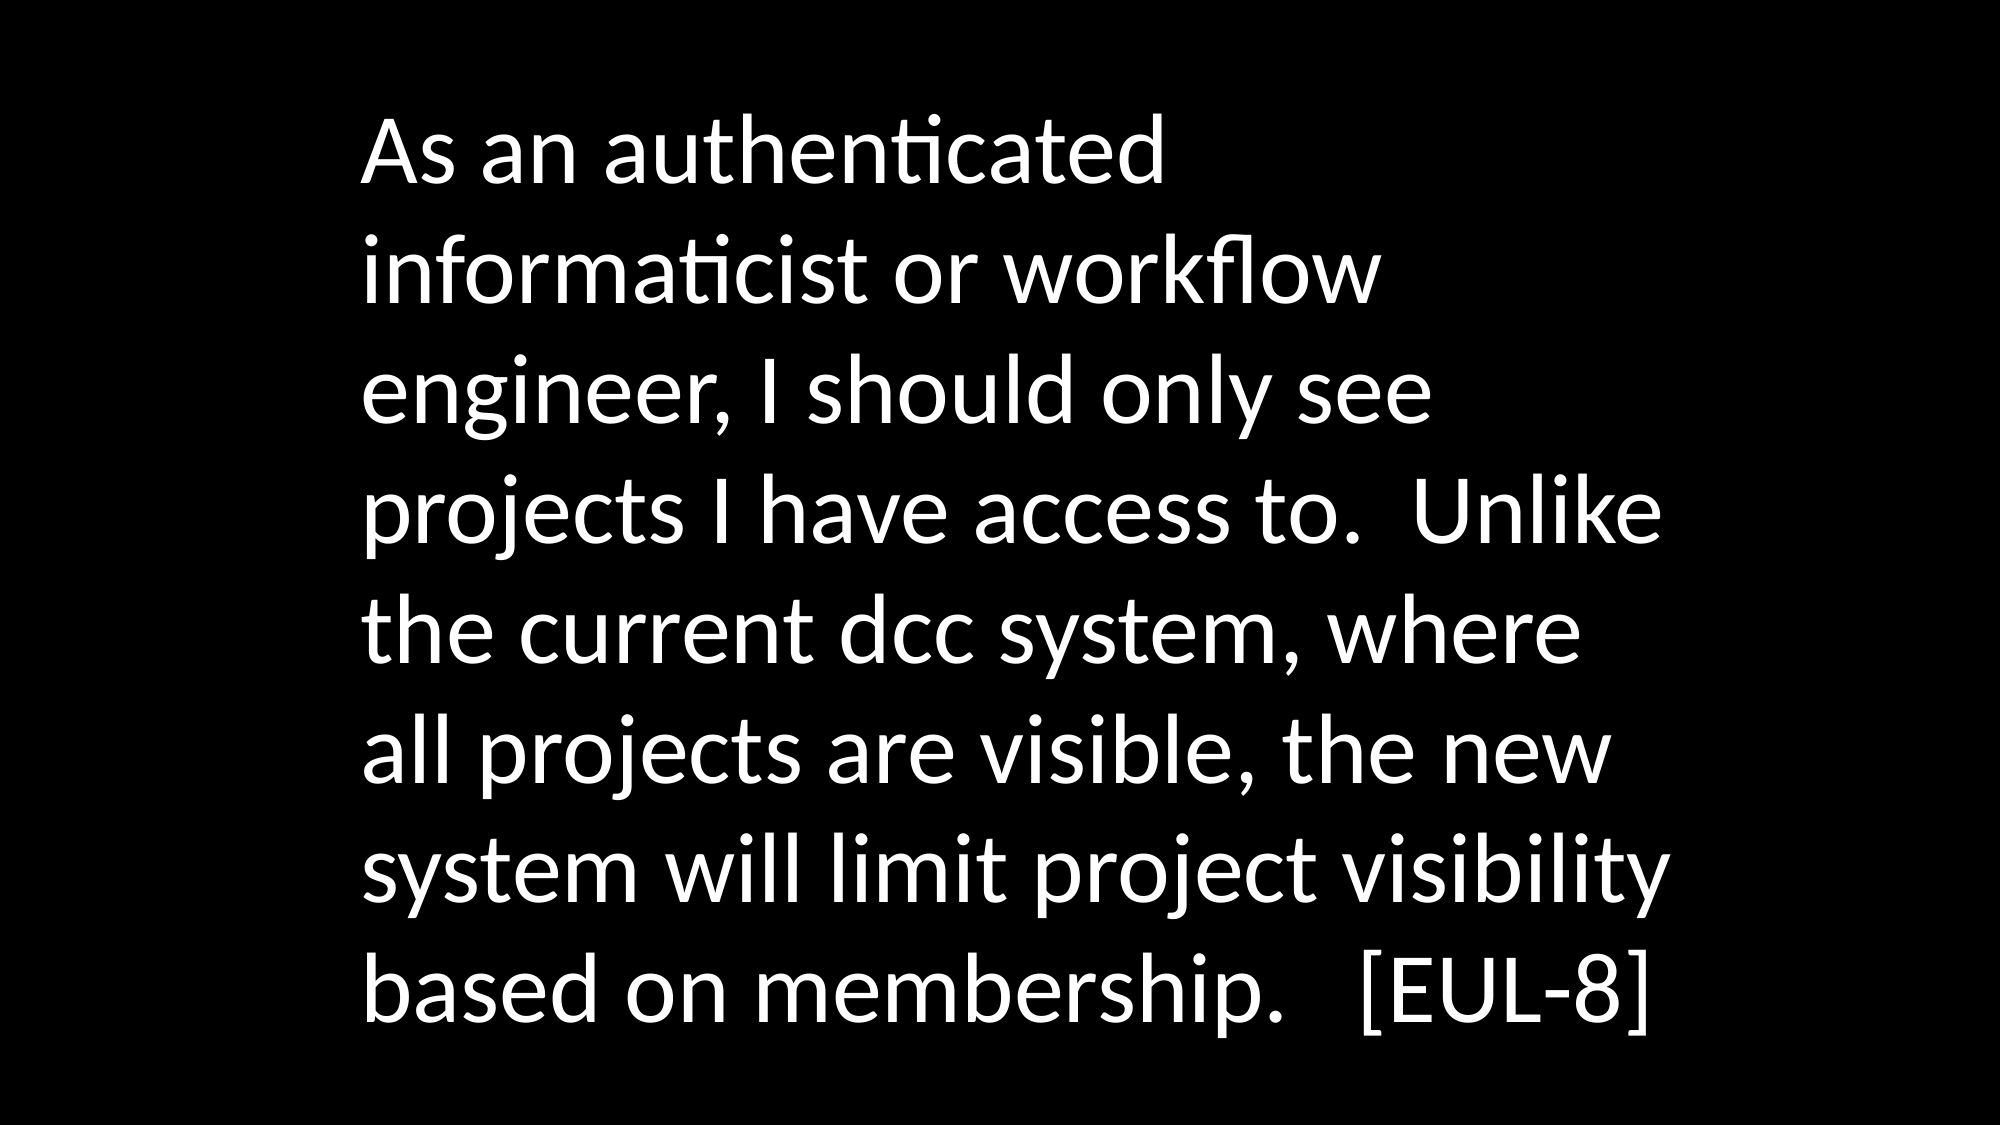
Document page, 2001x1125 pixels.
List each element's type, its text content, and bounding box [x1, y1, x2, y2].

text_box As an authenticated informaticist or workflow engineer, I should only see projects I have access to. Unlike the current dcc system, where all projects are visible, the new system will limit project visibility based on membership. [EUL-8] [345, 76, 1694, 1051]
